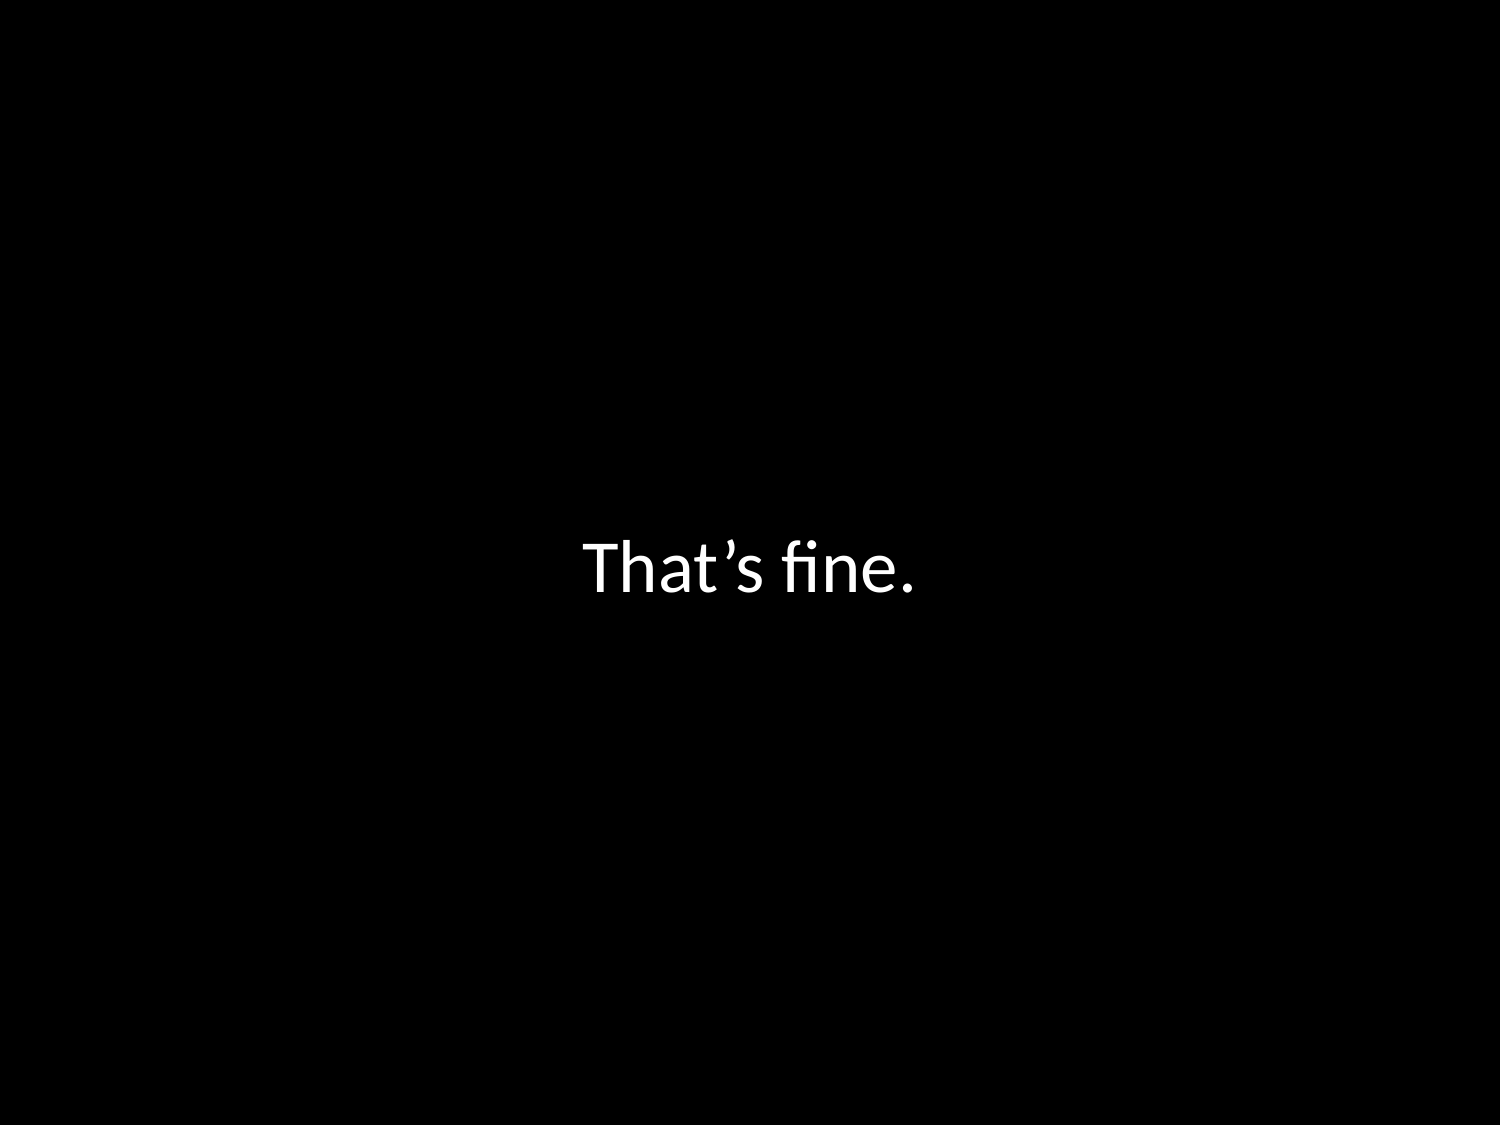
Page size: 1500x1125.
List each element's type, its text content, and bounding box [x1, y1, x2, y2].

text_box That’s fine. [0, 0, 1500, 1125]
